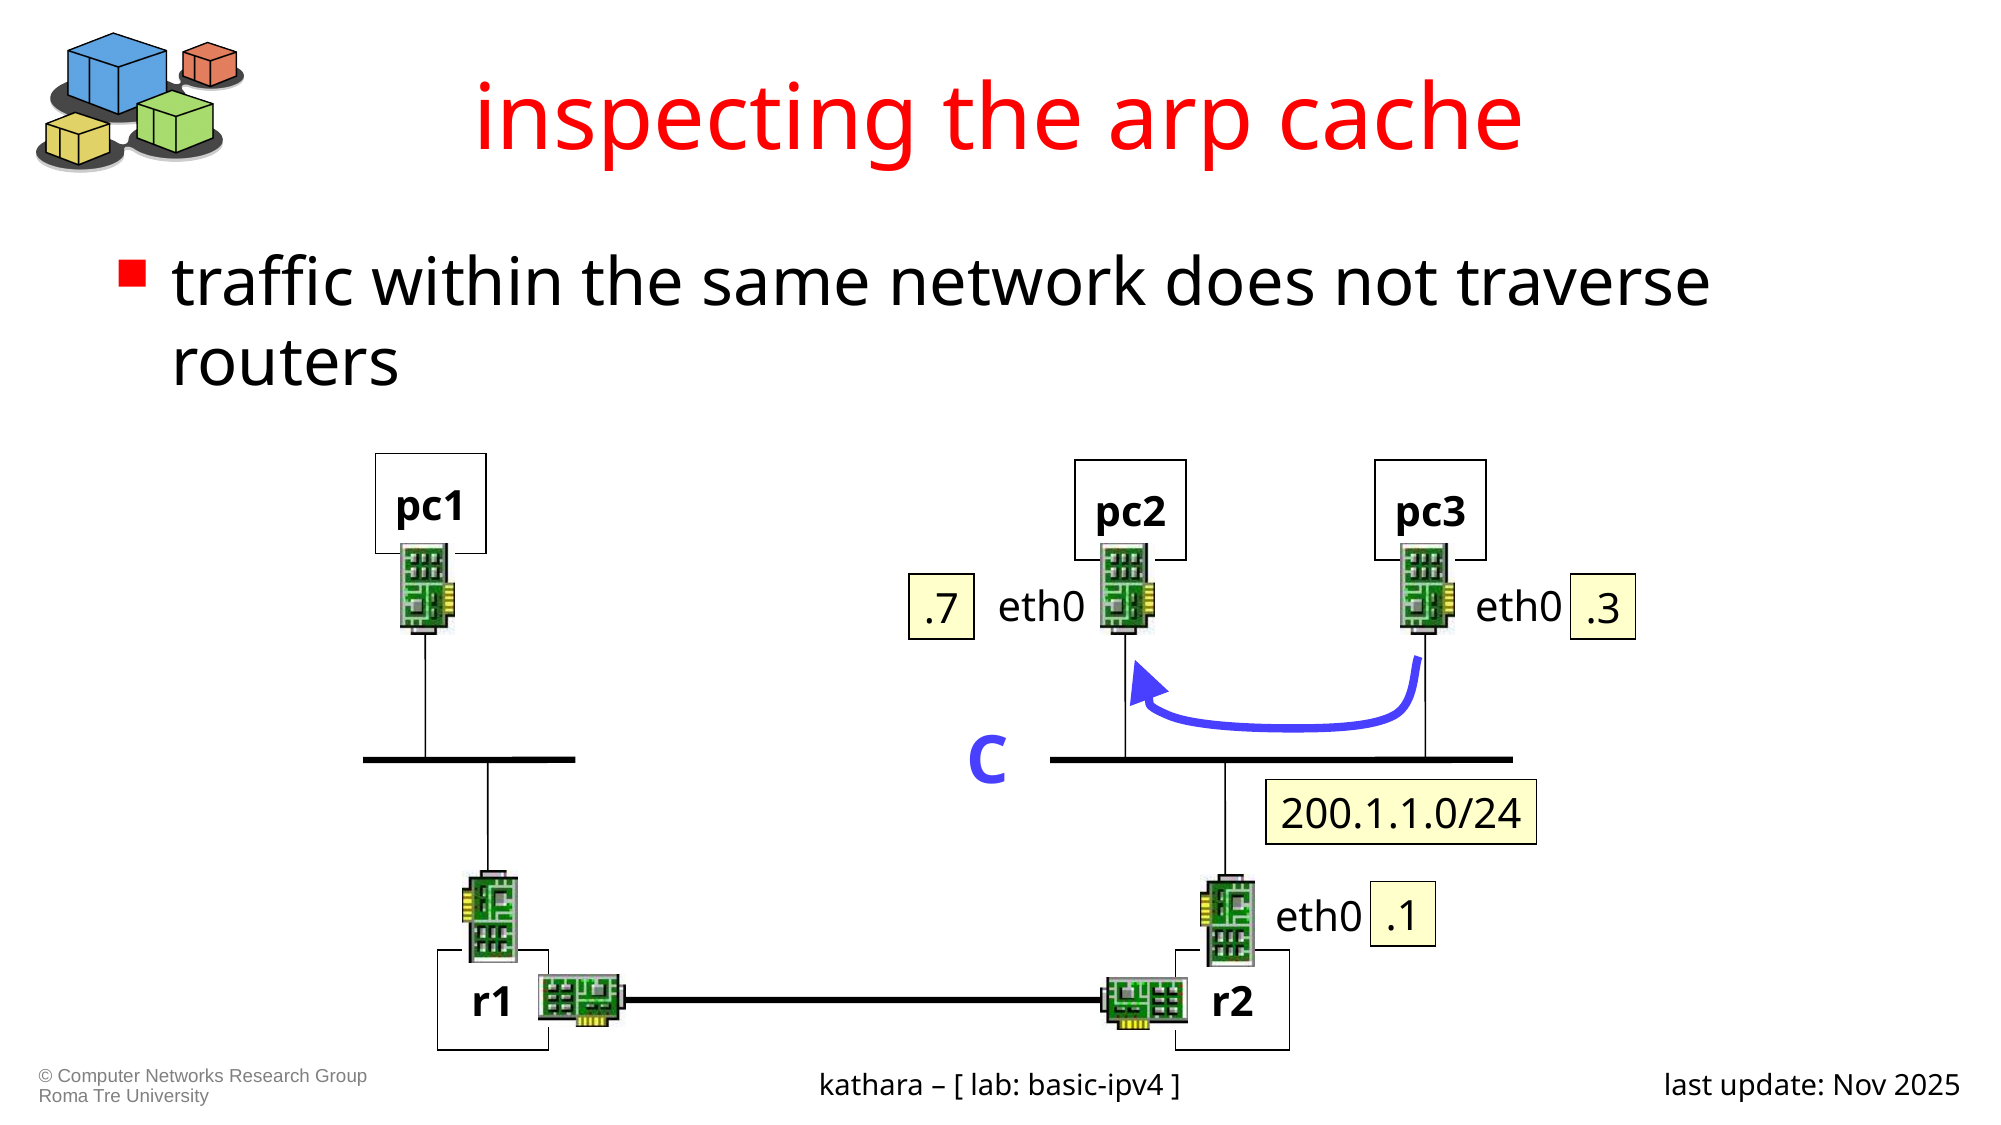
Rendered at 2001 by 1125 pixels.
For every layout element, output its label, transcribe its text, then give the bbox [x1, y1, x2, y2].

text_box r1 [437, 950, 549, 1050]
text_box .3 [1570, 574, 1636, 639]
text_box pc1 [375, 453, 486, 554]
title inspecting the arp cache [99, 19, 1900, 207]
picture [36, 32, 99, 173]
text_box [1131, 656, 1419, 729]
picture [1199, 874, 1255, 967]
picture [537, 974, 626, 1028]
text_box 200.1.1.0/24 [1265, 779, 1537, 845]
picture [1399, 542, 1455, 636]
list traffic within the same network does not traverse routers [99, 231, 1900, 1005]
text_box eth0 [1260, 882, 1378, 948]
text_box pc3 [1375, 459, 1486, 560]
picture [462, 870, 518, 963]
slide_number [1519, 1058, 1977, 1114]
picture [1099, 977, 1189, 1030]
text_box .7 [909, 574, 974, 639]
text_box .1 [1370, 881, 1436, 947]
text_box eth0 [982, 572, 1095, 638]
text_box eth0 [1460, 572, 1578, 638]
text_box pc2 [1075, 459, 1186, 560]
text_box r2 [1175, 950, 1290, 1050]
text_box C [951, 709, 1024, 805]
picture [1099, 542, 1155, 636]
footer kathara – [ lab: basic-ipv4 ] [511, 1058, 1489, 1114]
picture [399, 542, 455, 636]
